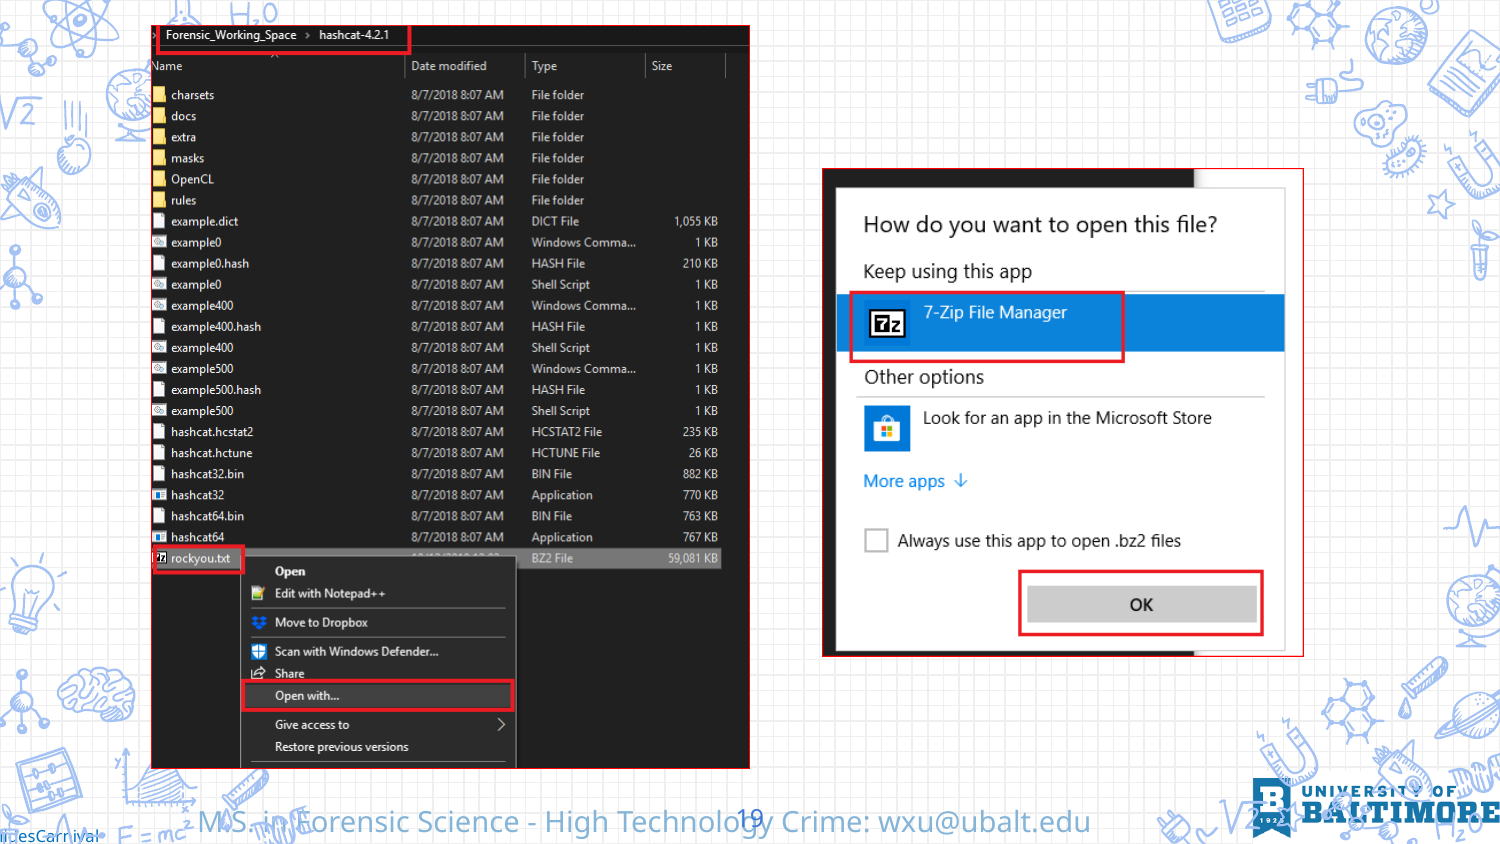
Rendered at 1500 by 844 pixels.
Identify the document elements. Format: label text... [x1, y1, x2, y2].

picture [1283, 771, 1308, 783]
picture [1479, 779, 1483, 790]
picture [822, 168, 1305, 658]
picture [1375, 780, 1390, 791]
picture [1388, 823, 1396, 835]
picture [1253, 771, 1500, 844]
picture [1405, 773, 1430, 800]
picture [1481, 771, 1489, 788]
picture [1381, 771, 1421, 792]
picture [151, 25, 751, 769]
picture [1342, 796, 1349, 806]
picture [1354, 819, 1361, 827]
picture [1471, 771, 1479, 786]
slide_number 19 [705, 796, 795, 844]
picture [1408, 786, 1417, 792]
